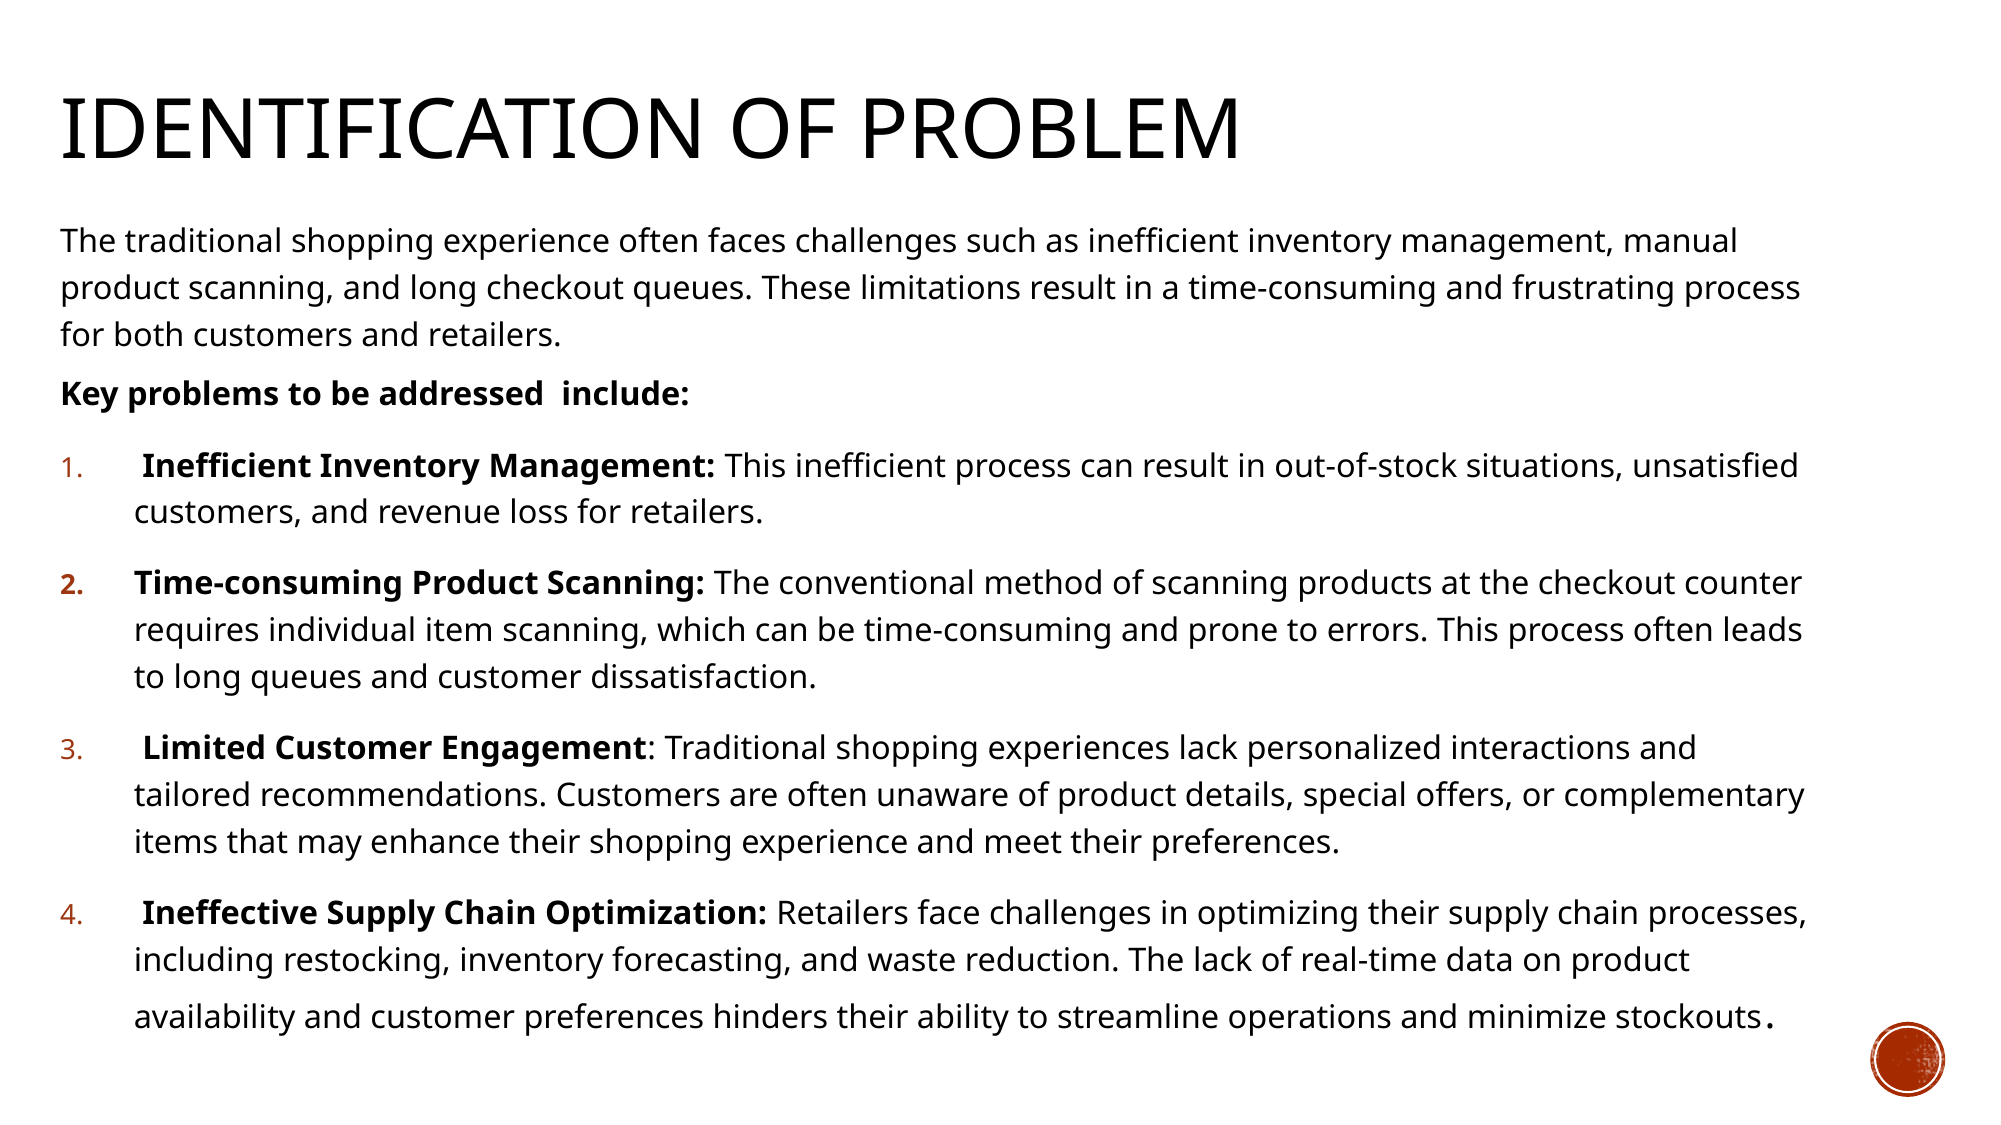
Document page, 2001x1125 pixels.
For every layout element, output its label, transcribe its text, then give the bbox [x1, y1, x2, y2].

list The traditional shopping experience often faces challenges such as inefficient inventory management, manual product scanning, and long checkout queues. These limitations result in a time-consuming and frustrating process for both customers and retailers. Key problems to be addressed include: Inefficient Inventory Management: This inefficient process can result in out-of-stock situations, unsatisfied customers, and revenue loss for retailers. Time-consuming Product Scanning: The conventional method of scanning products at the checkout counter requires individual item scanning, which can be time-consuming and prone to errors. This process often leads to long queues and customer dissatisfaction. Limited Customer Engagement: Traditional shopping experiences lack personalized interactions and tailored recommendations. Customers are often unaware of product details, special offers, or complementary items that may enhance their shopping experience and meet their preferences. Ineffective Supply Chain Optimization: Retailers face challenges in optimizing their supply chain processes, including restocking, inventory forecasting, and waste reduction. The lack of real-time data on product availability and customer preferences hinders their ability to streamline operations and minimize stockouts. [45, 204, 1826, 1066]
title Identification of problem [45, 79, 1826, 185]
